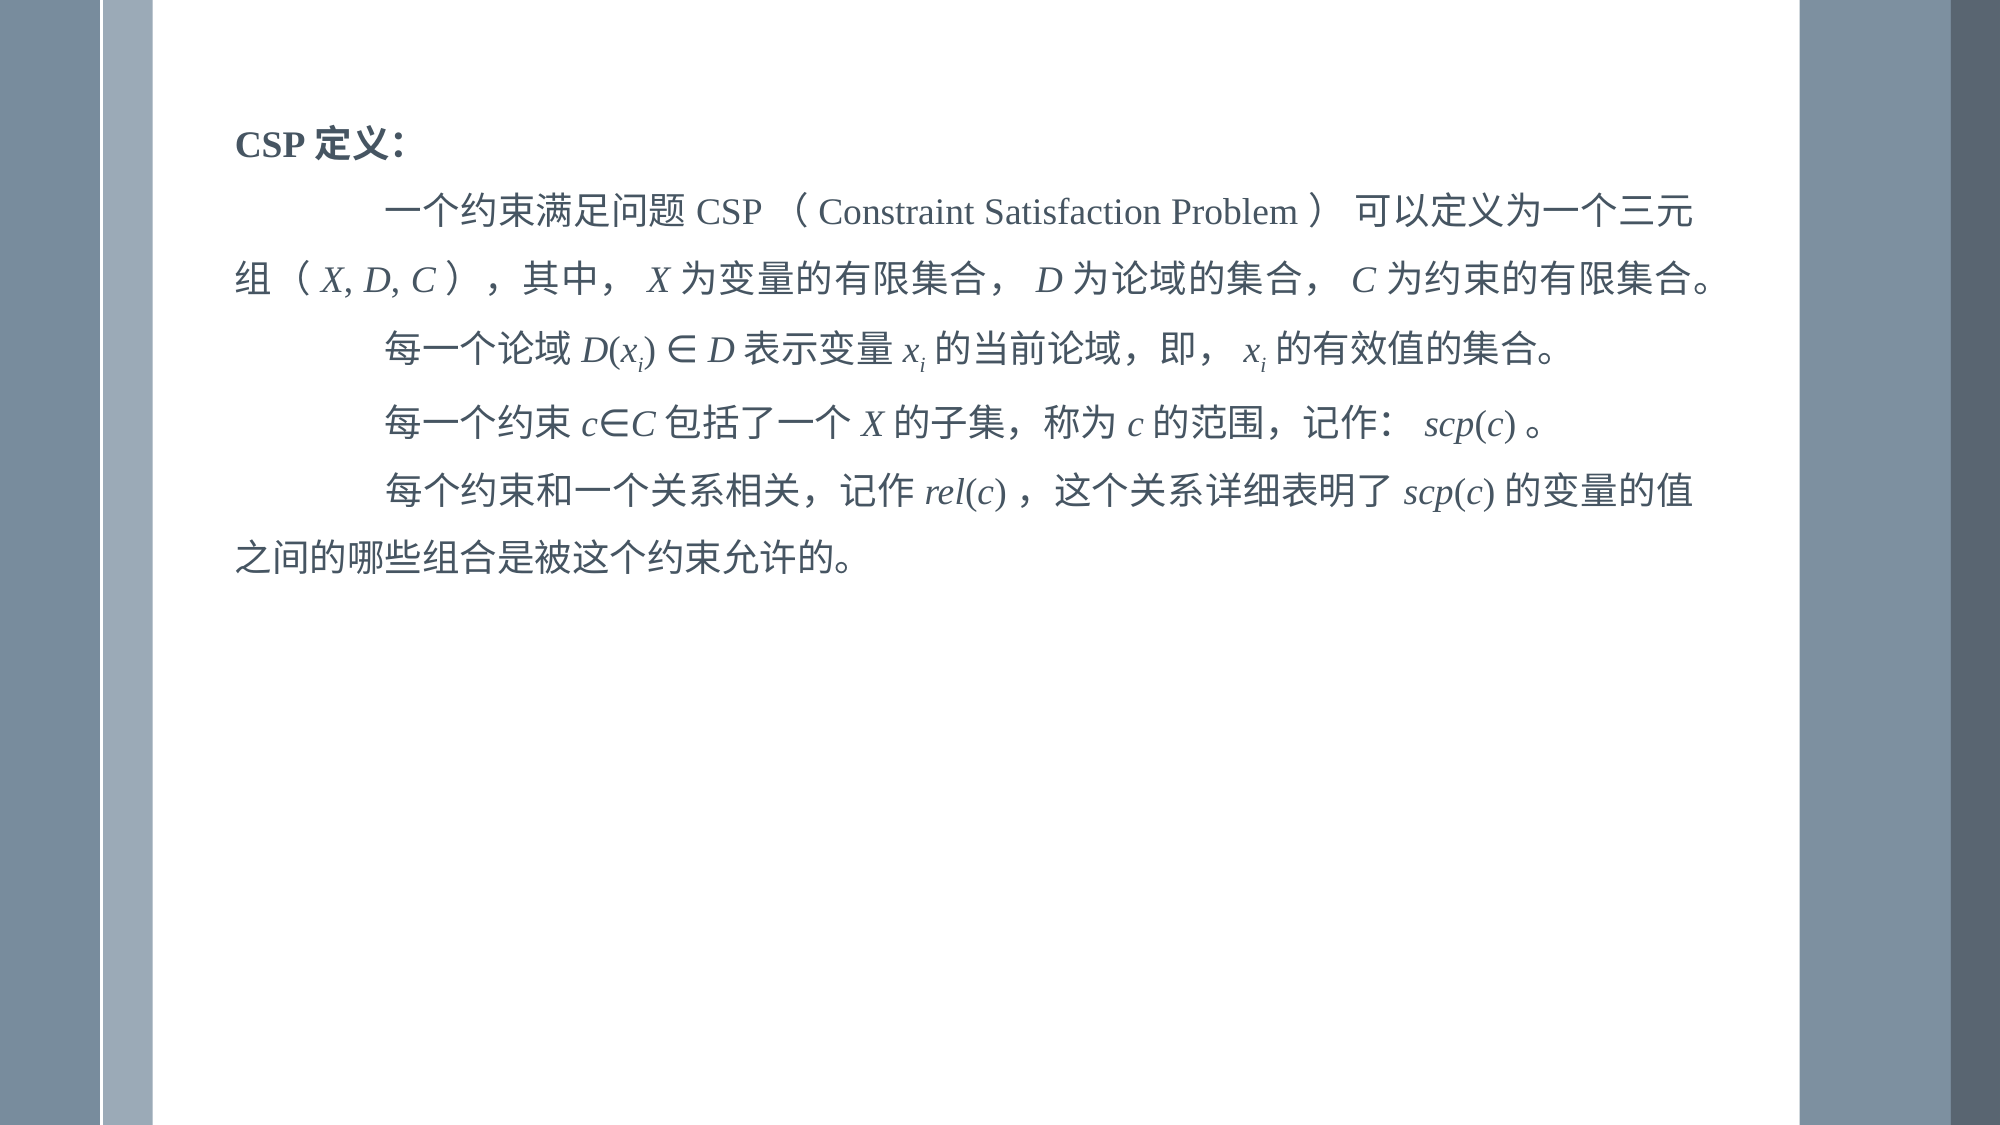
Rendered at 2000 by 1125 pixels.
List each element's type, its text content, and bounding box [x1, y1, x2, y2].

text_box CSP定义： 一个约束满足问题CSP（Constraint Satisfaction Problem） 可以定义为一个三元组（X, D, C），其中，X为变量的有限集合，D为论域的集合，C为约束的有限集合。 每一个论域D(xi) ∈ D表示变量xi的当前论域，即，xi的有效值的集合。 每一个约束c∈C包括了一个X的子集，称为c的范围，记作：scp(c)。 每个约束和一个关系相关，记作rel(c)，这个关系详细表明了scp(c)的变量的值之间的哪些组合是被这个约束允许的。 [220, 90, 1709, 587]
